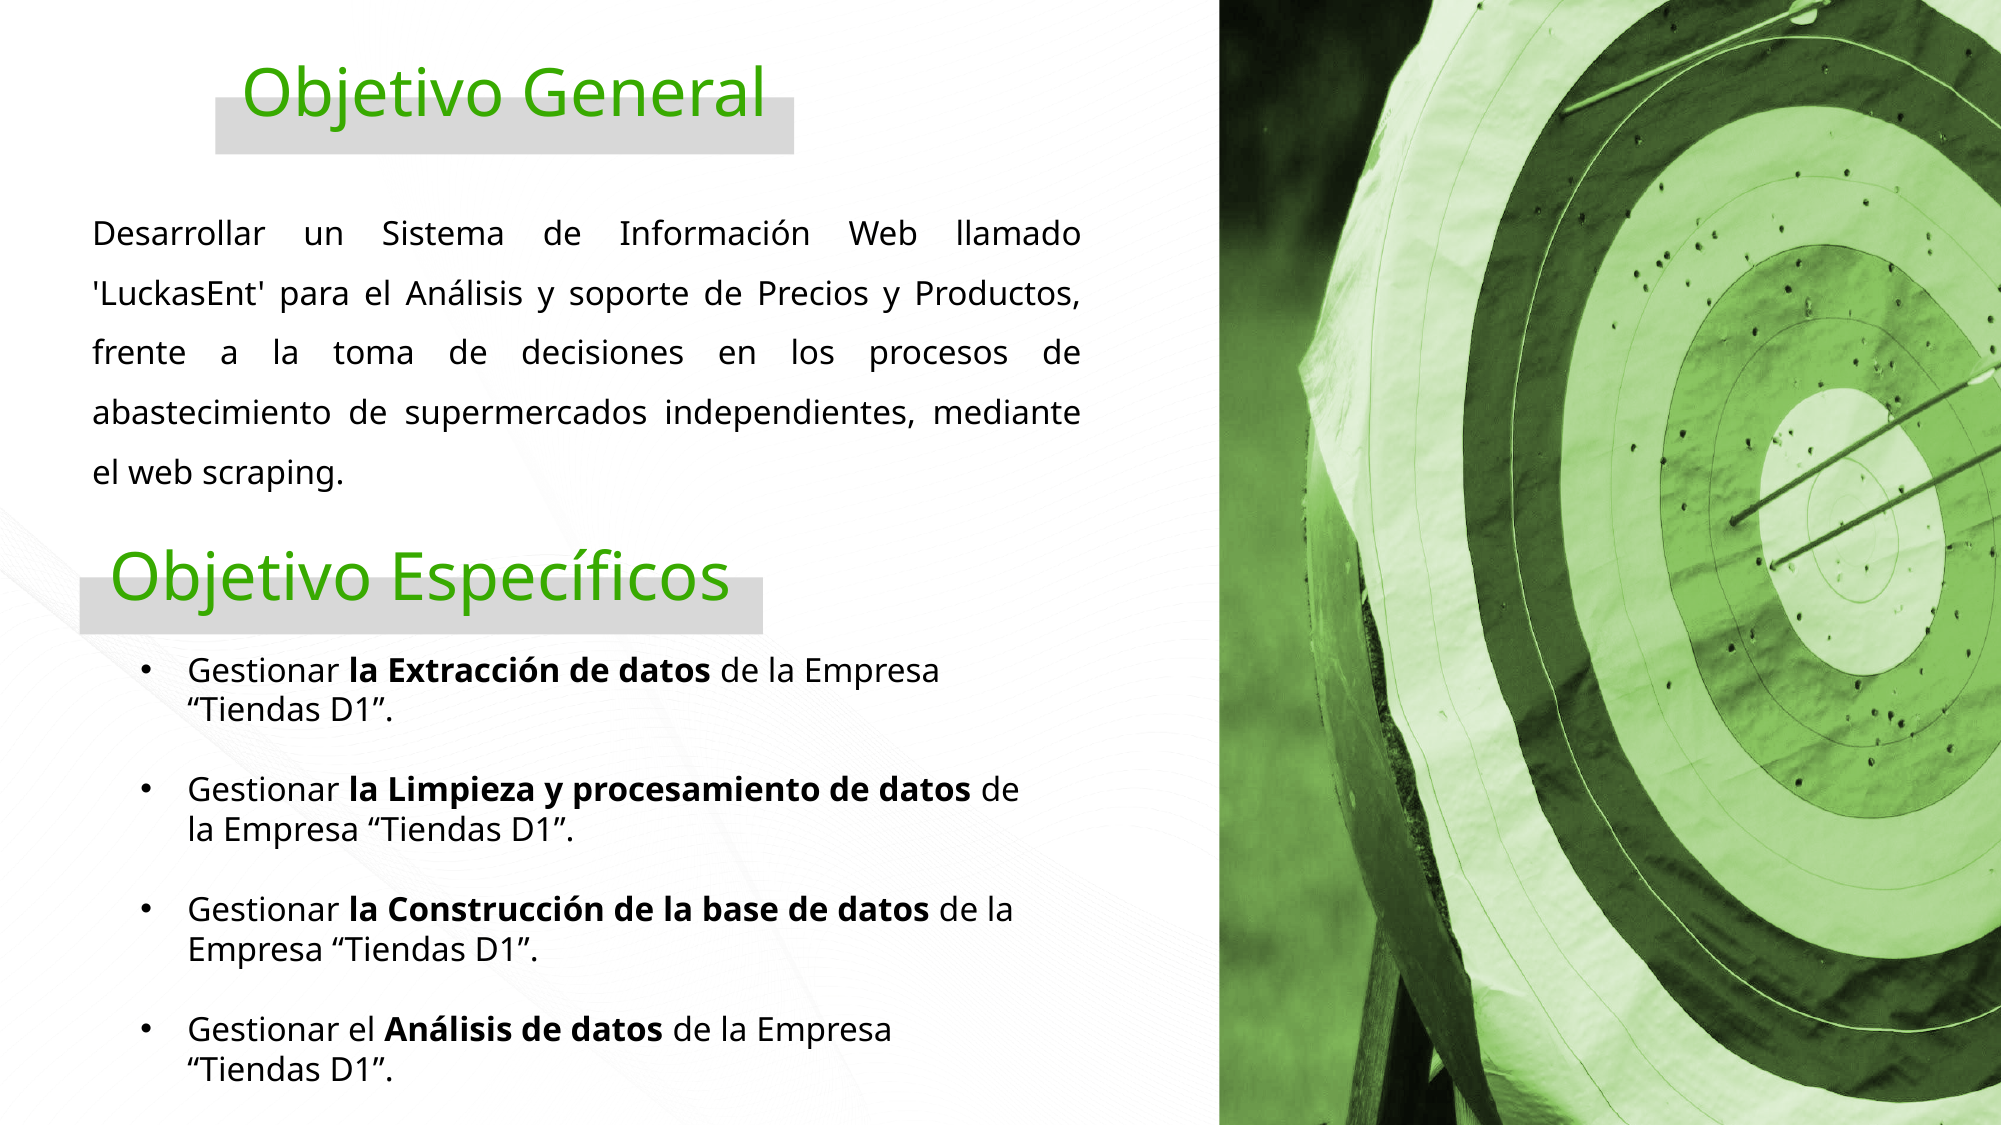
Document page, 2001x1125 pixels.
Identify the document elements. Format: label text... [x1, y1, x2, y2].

text_box [79, 577, 94, 635]
text_box Objetivo General [170, 51, 840, 162]
text_box Desarrollar un Sistema de Información Web llamado 'LuckasEnt' para el Análisis y soporte de Precios y Productos, frente a la toma de decisiones en los procesos de abastecimiento de supermercados independientes, mediante el web scraping. [77, 184, 1098, 499]
text_box Objetivo Específicos [94, 535, 763, 647]
picture [0, 0, 2001, 1125]
text_box Gestionar la Extracción de datos de la Empresa “Tiendas D1”. Gestionar la Limpieza y procesamiento de datos de la Empresa “Tiendas D1”. Gestionar la Construcción de la base de datos de la Empresa “Tiendas D1”. Gestionar el Análisis de datos de la Empresa “Tiendas D1”. [125, 641, 1050, 1125]
